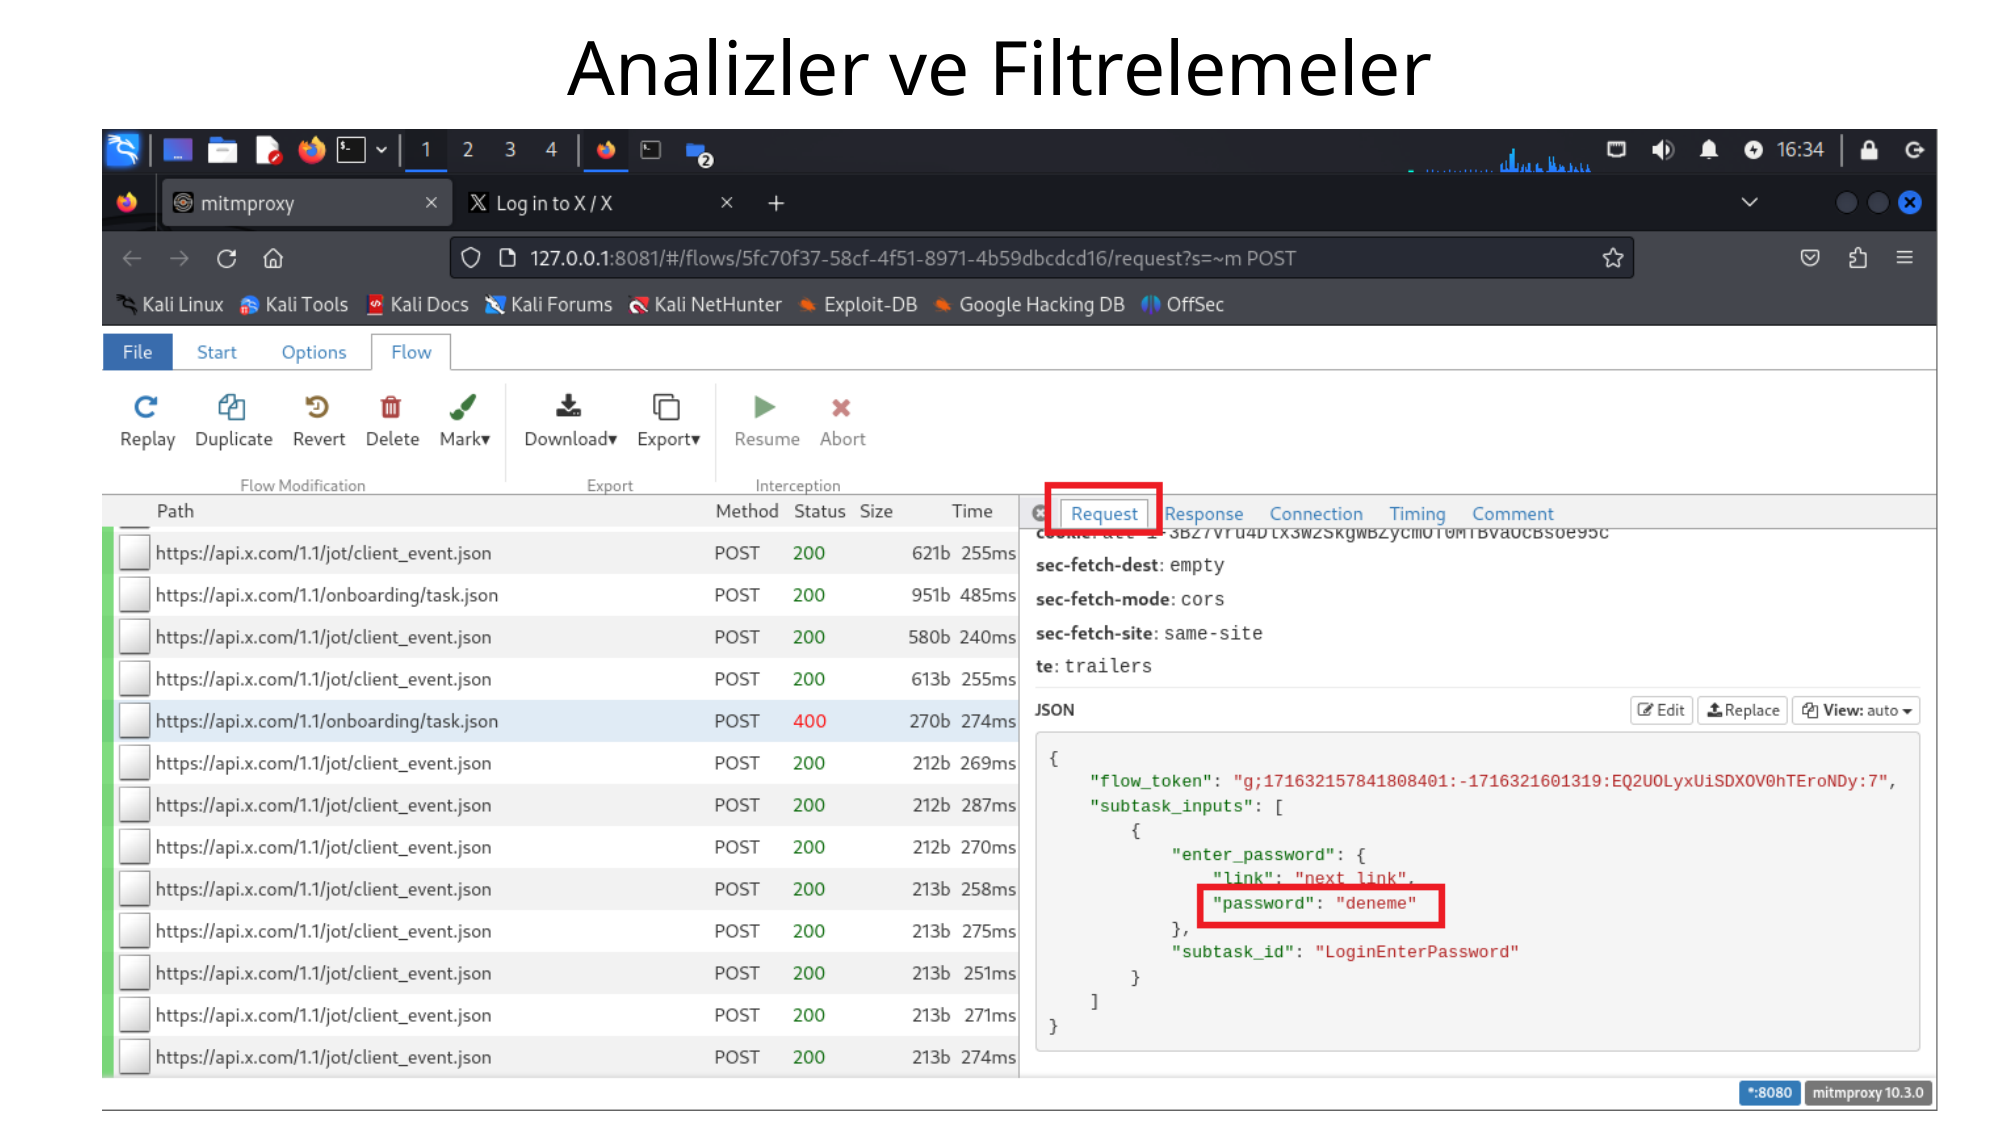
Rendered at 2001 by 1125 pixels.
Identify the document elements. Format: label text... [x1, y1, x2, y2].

title Analizler ve Filtrelemeler [137, 18, 1863, 112]
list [102, 128, 1940, 1112]
